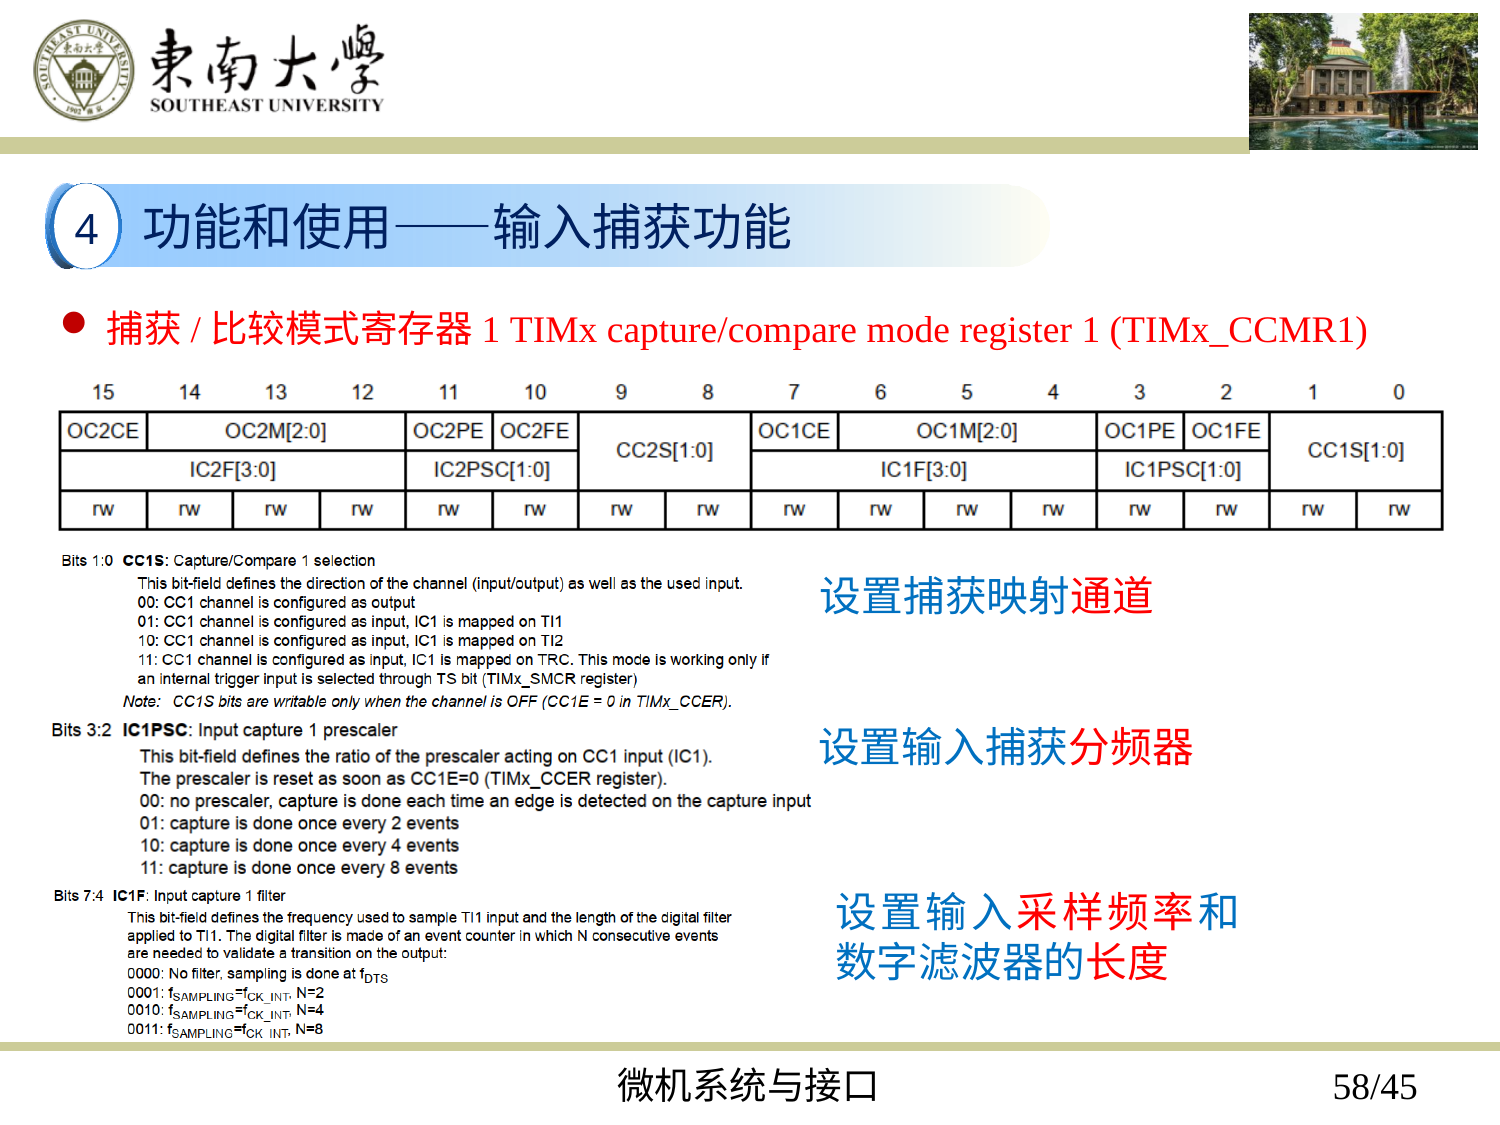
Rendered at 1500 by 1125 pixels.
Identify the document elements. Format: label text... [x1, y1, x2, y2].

picture [0, 1042, 1500, 1051]
text_box 捕获/比较模式寄存器1 TIMx capture/compare mode register 1 (TIMx_CCMR1) [45, 290, 1459, 358]
picture [0, 13, 1478, 154]
text_box 设置输入采样频率和数字滤波器的长度 [820, 877, 1255, 993]
text_box [222, 23, 1102, 129]
text_box 设置输入捕获分频器 [803, 712, 1209, 778]
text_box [44, 183, 1129, 270]
picture [29, 9, 394, 127]
text_box 设置捕获映射通道 [805, 562, 1169, 628]
picture [44, 364, 1459, 1039]
